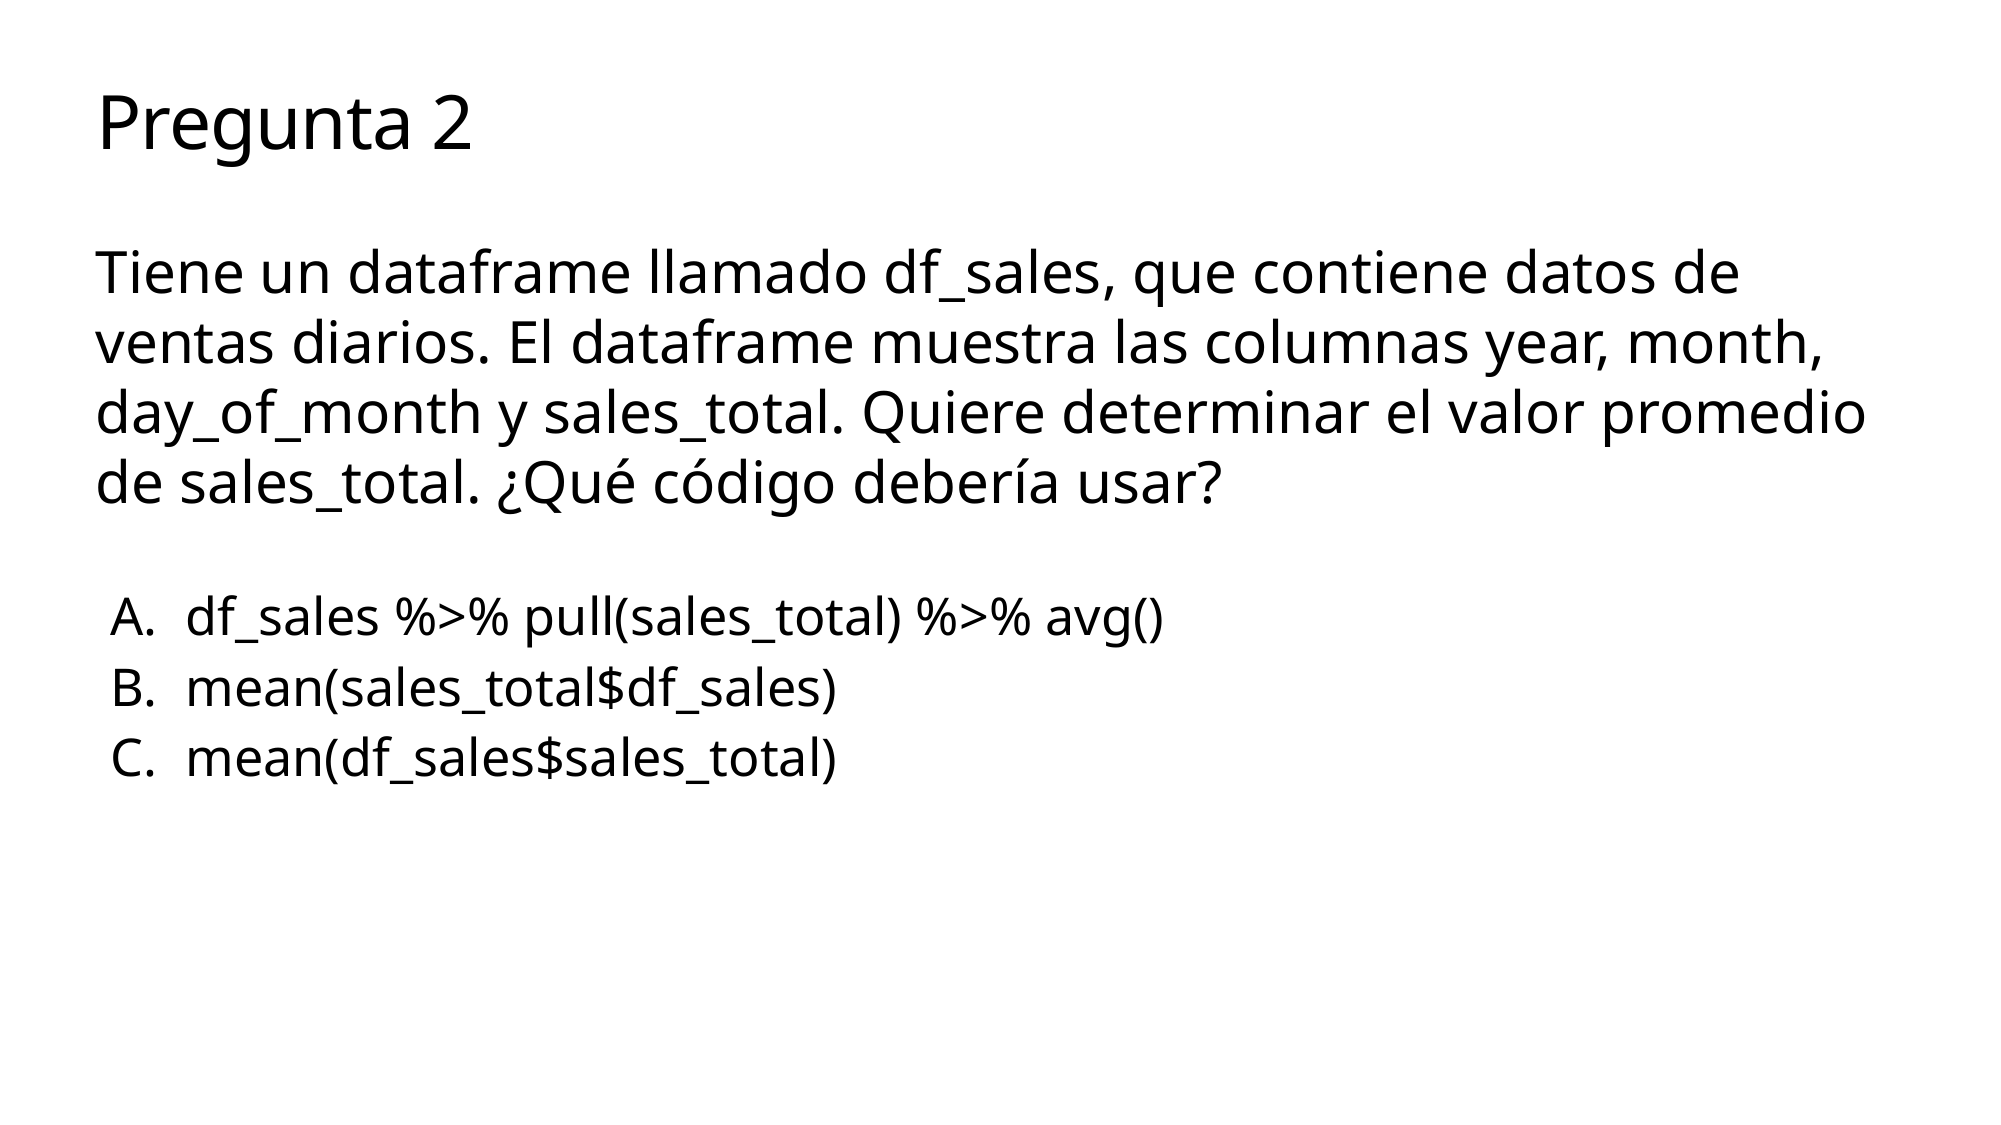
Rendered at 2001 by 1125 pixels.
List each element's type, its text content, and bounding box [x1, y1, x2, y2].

text_box df_sales %>% pull(sales_total) %>% avg() mean(sales_total$df_sales) mean(df_sales$sales_total) [95, 575, 1905, 1065]
title Pregunta 2 [96, 75, 1904, 165]
list Tiene un dataframe llamado df_sales, que contiene datos de ventas diarios. El dataframe muestra las columnas year, month, day_of_month y sales_total. Quiere determinar el valor promedio de sales_total. ¿Qué código debería usar? [95, 235, 1904, 516]
